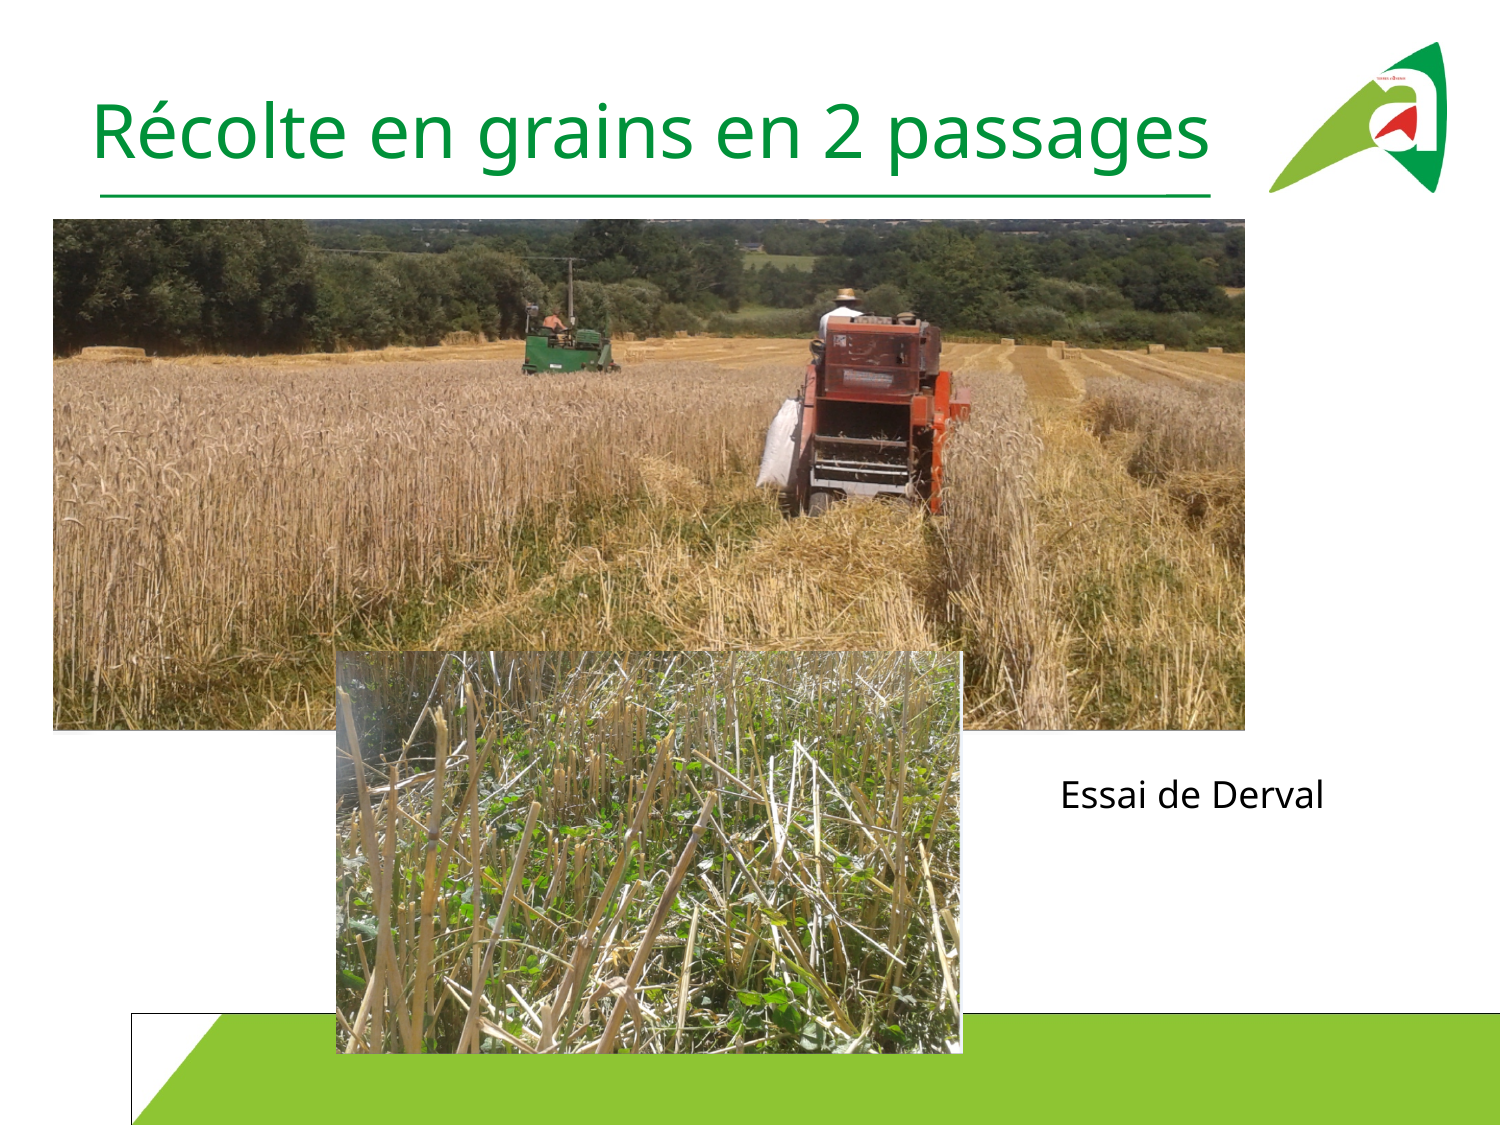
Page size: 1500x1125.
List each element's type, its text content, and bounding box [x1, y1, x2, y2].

title Récolte en grains en 2 passages [75, 50, 1350, 209]
picture [52, 219, 1245, 735]
text_box Essai de Derval [1045, 763, 1400, 823]
picture [131, 1013, 1500, 1125]
picture [1269, 42, 1447, 193]
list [336, 651, 963, 1054]
